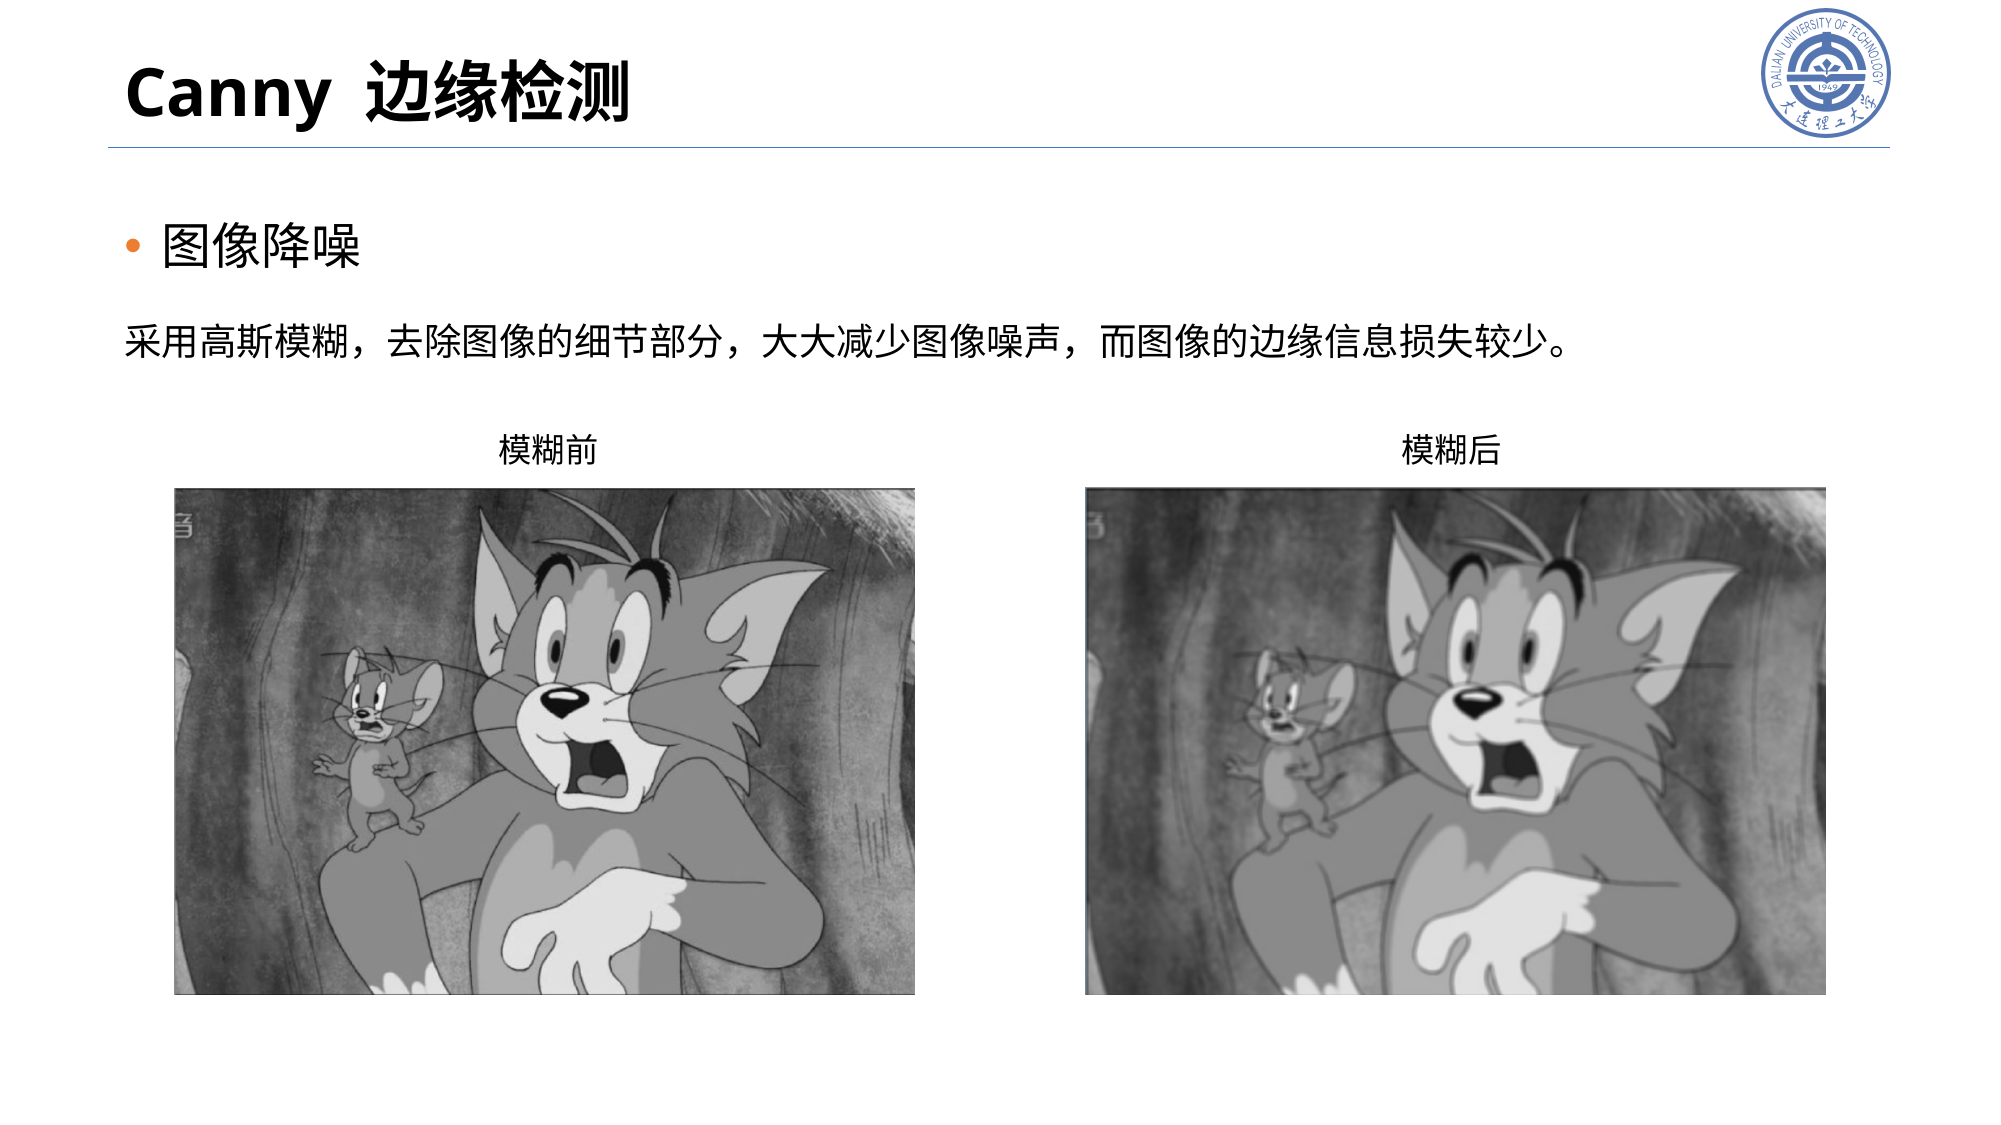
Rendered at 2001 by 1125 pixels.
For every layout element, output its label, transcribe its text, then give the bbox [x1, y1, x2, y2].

text_box 模糊前 [405, 421, 692, 477]
picture [1760, 8, 1891, 138]
text_box 模糊后 [1308, 421, 1595, 477]
text_box Canny 边缘检测 [109, 42, 824, 137]
list 图像降噪 采用高斯模糊，去除图像的细节部分，大大减少图像噪声，而图像的边缘信息损失较少。 [109, 177, 1891, 1002]
picture [1085, 487, 1826, 995]
picture [174, 488, 915, 995]
